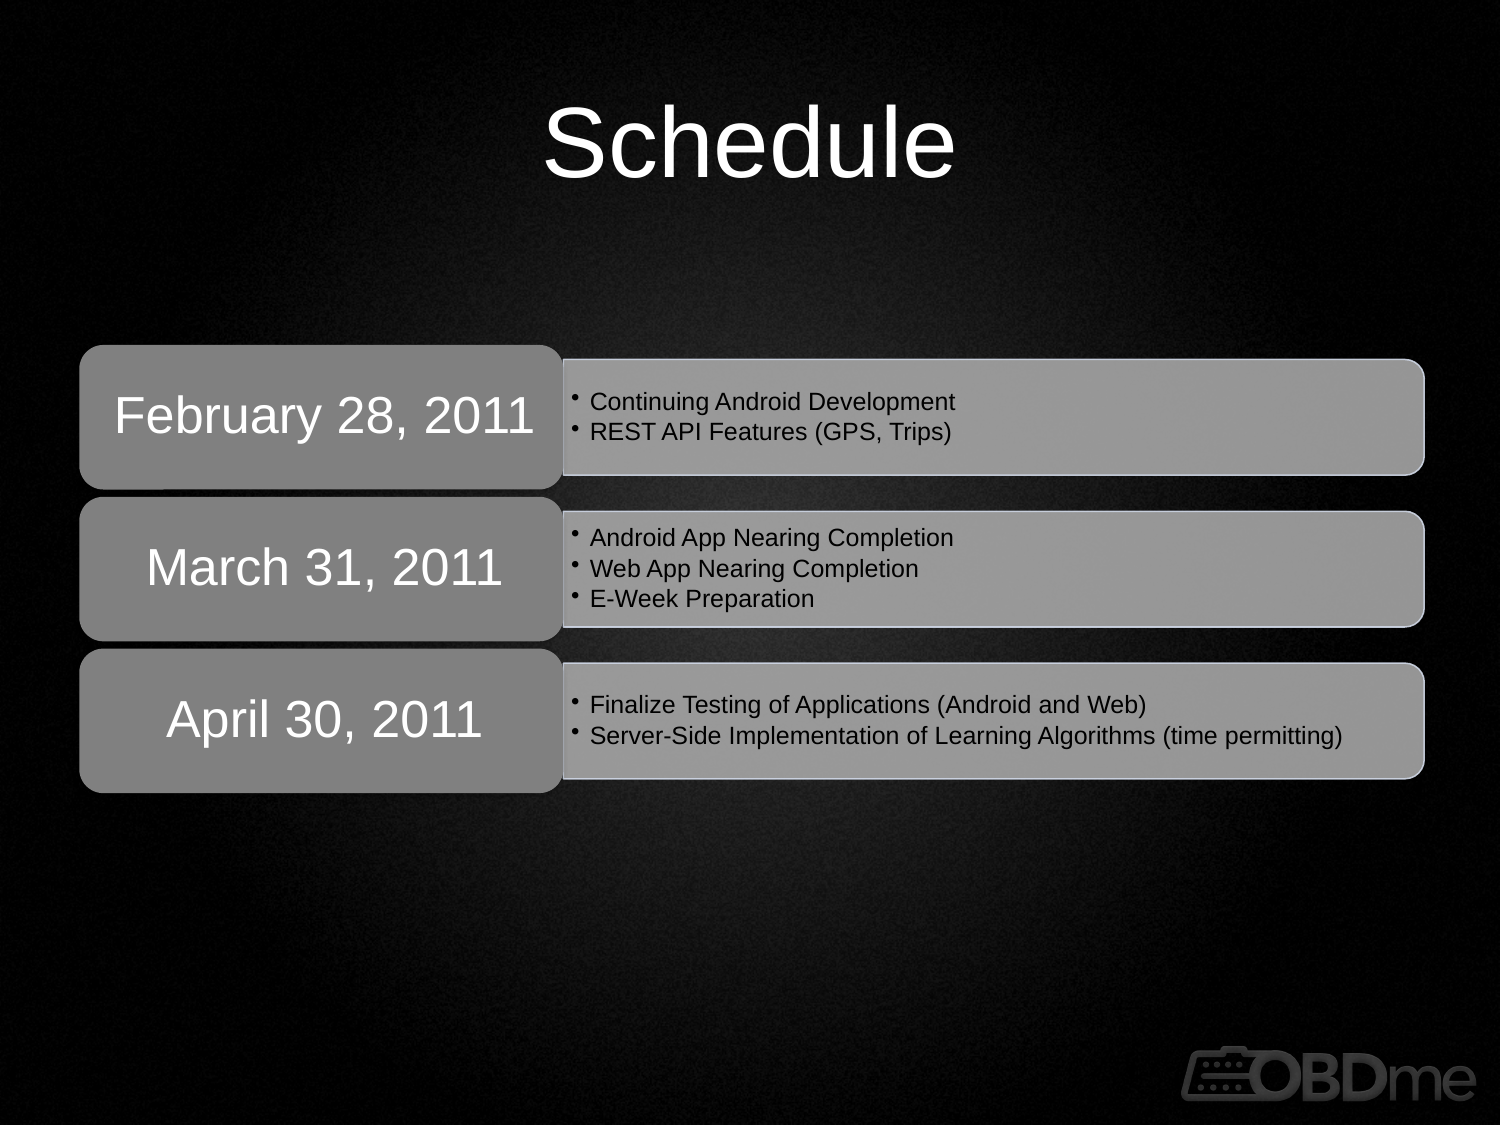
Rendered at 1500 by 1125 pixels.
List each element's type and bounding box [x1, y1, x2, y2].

picture [0, 0, 1500, 1125]
text_box [79, 344, 1425, 794]
